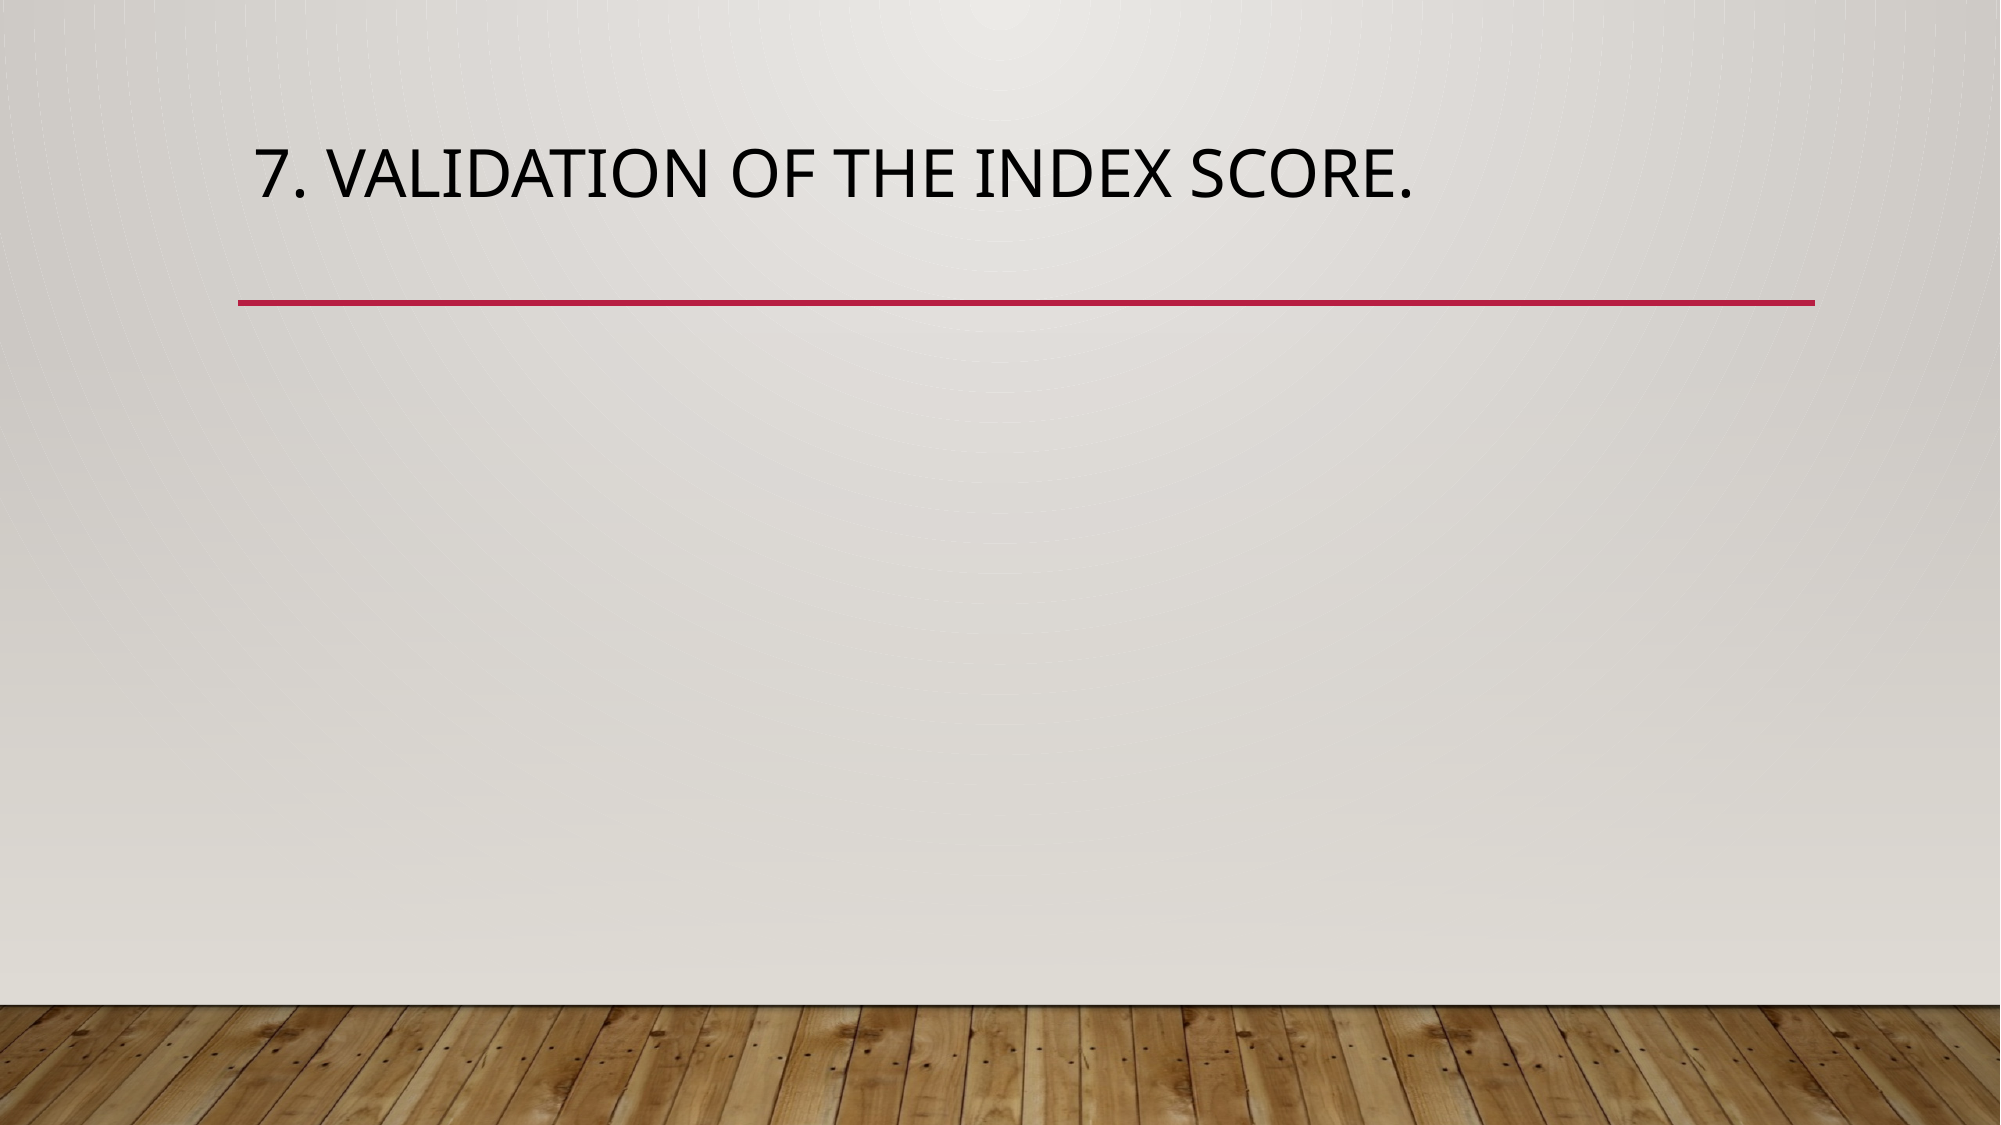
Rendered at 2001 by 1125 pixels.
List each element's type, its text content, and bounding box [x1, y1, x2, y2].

title 7. Validation of the Index Score. [238, 131, 1814, 305]
picture [0, 1005, 2000, 1125]
